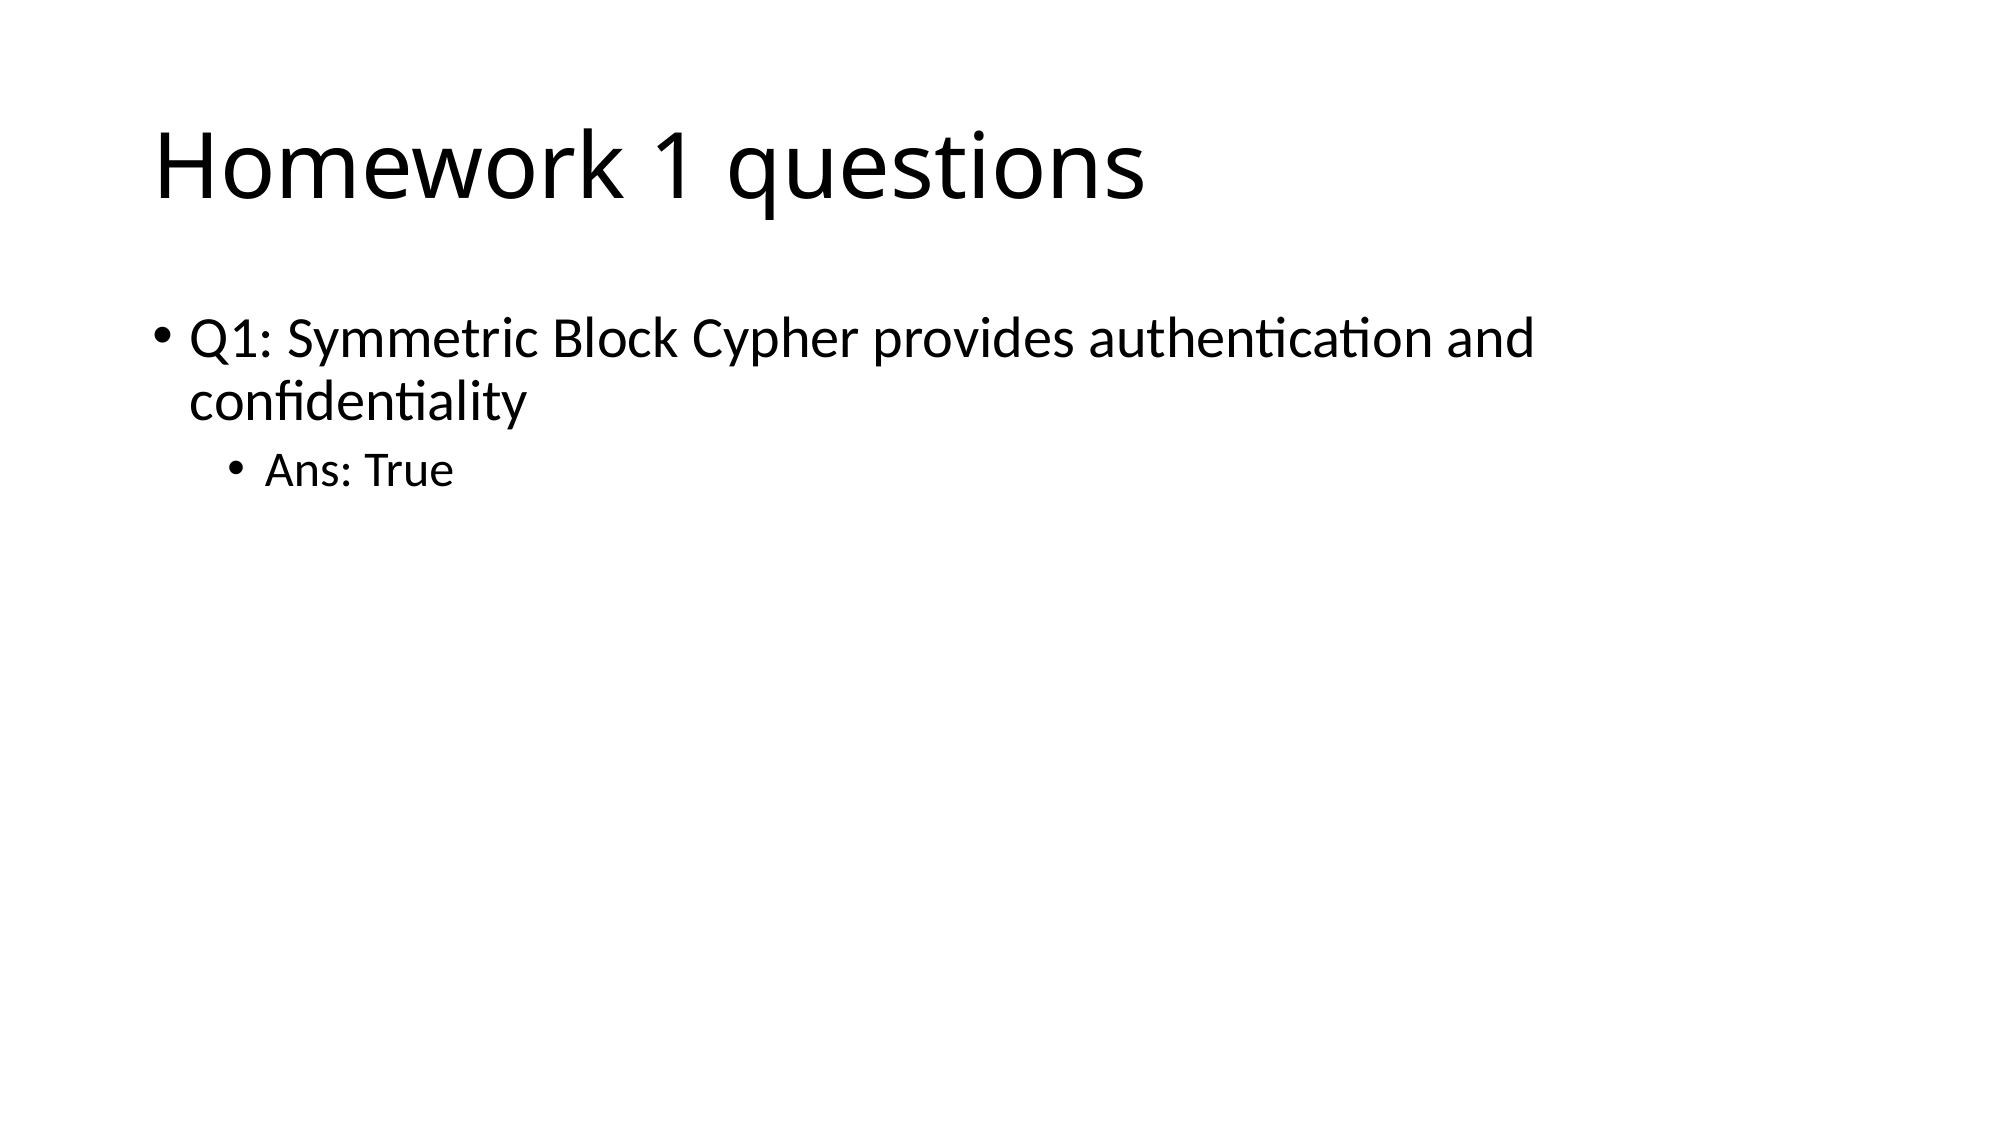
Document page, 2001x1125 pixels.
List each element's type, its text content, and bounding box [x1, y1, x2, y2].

list Q1: Symmetric Block Cypher provides authentication and confidentiality Ans: True [137, 299, 1863, 1014]
title Homework 1 questions [137, 59, 1863, 278]
